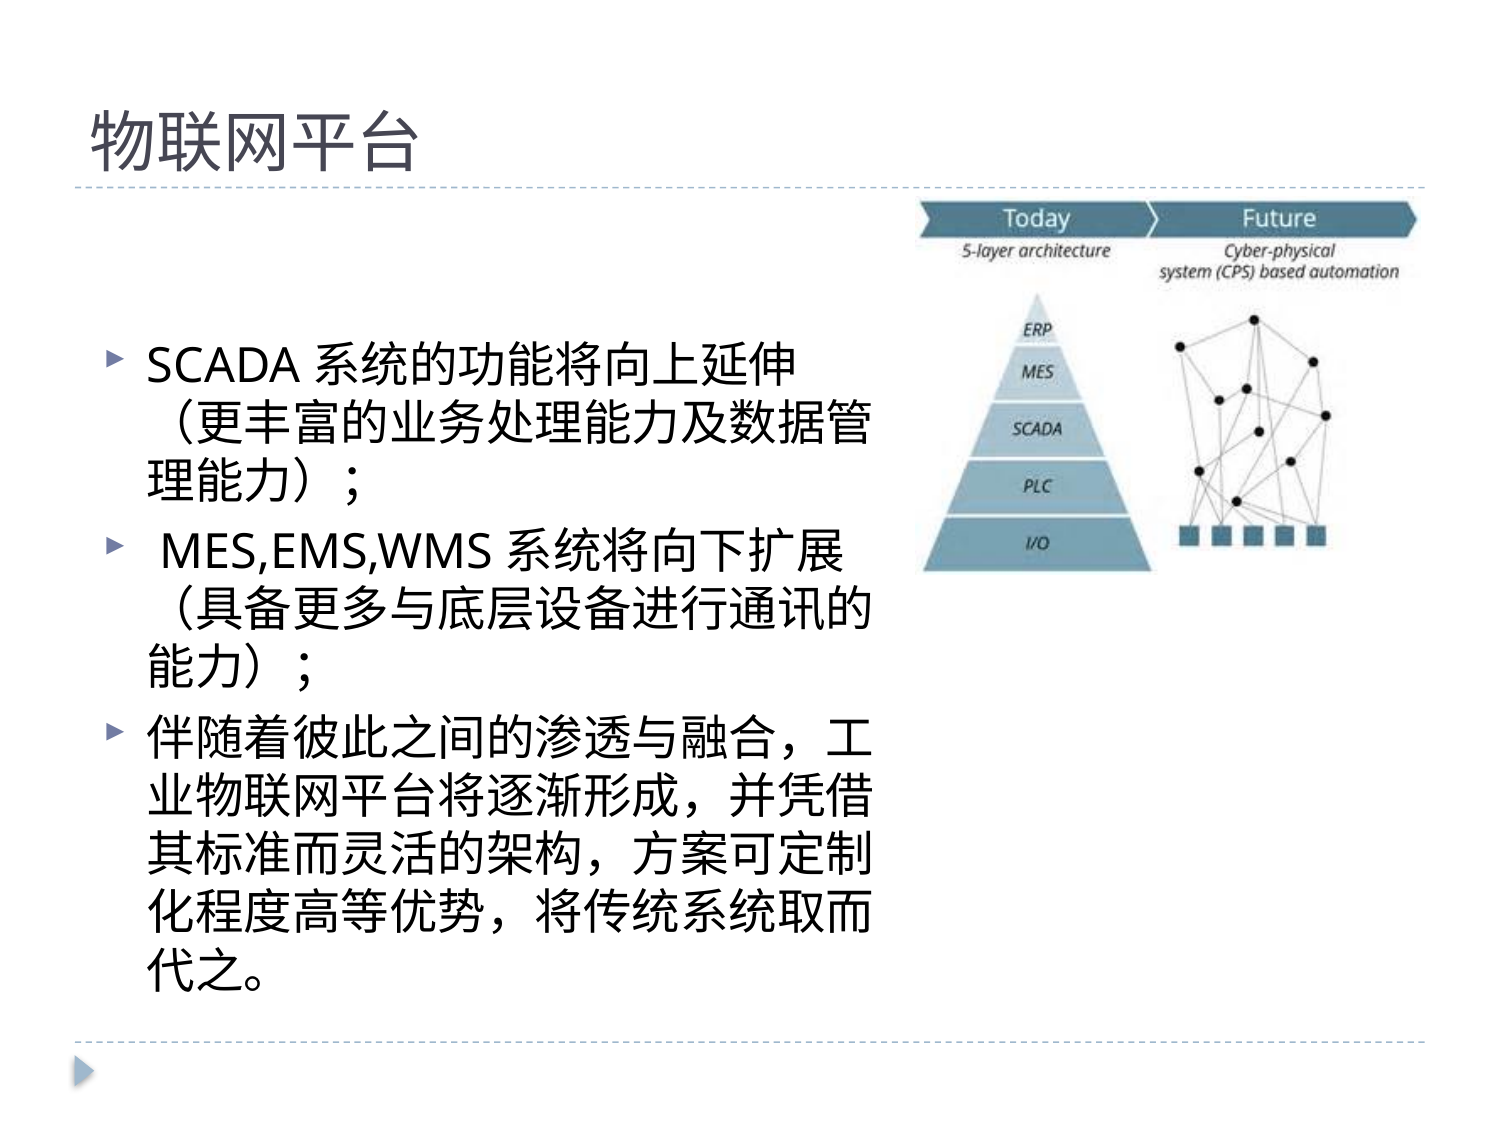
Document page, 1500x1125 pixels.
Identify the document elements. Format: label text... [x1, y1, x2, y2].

title 物联网平台 [75, 24, 1425, 188]
picture [915, 196, 1421, 575]
list SCADA系统的功能将向上延伸（更丰富的业务处理能力及数据管理能力）； MES,EMS,WMS系统将向下扩展（具备更多与底层设备进行通讯的能力）； 伴随着彼此之间的渗透与融合，工业物联网平台将逐渐形成，并凭借其标准而灵活的架构，方案可定制化程度高等优势，将传统系统取而代之。 [88, 326, 904, 1010]
